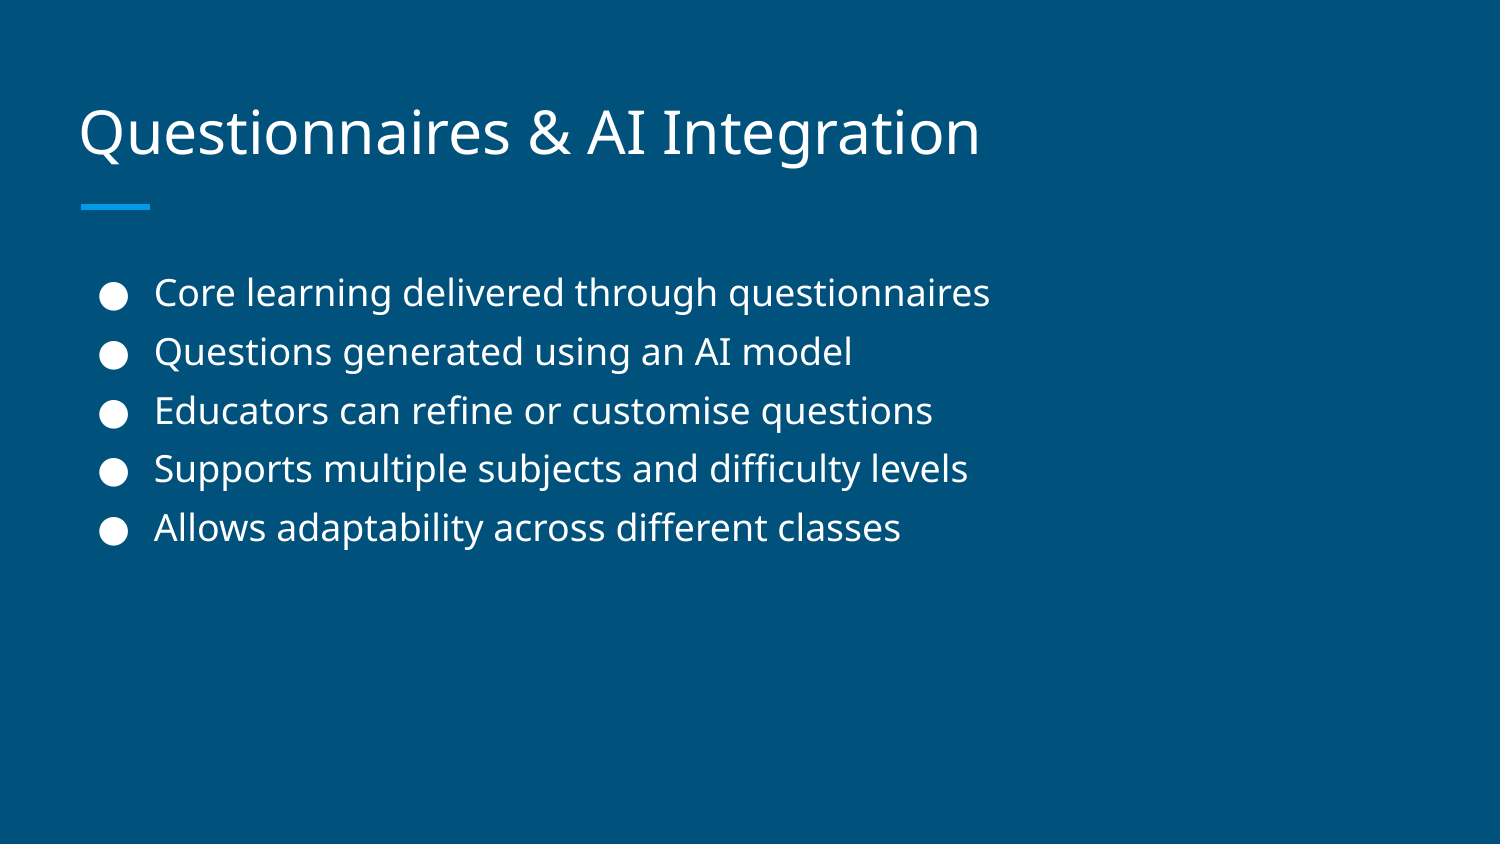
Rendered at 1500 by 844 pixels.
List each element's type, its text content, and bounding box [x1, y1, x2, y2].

title Questionnaires & AI Integration [63, 75, 1437, 188]
list Core learning delivered through questionnaires Questions generated using an AI model Educators can refine or customise questions Supports multiple subjects and difficulty levels Allows adaptability across different classes [63, 244, 1437, 750]
